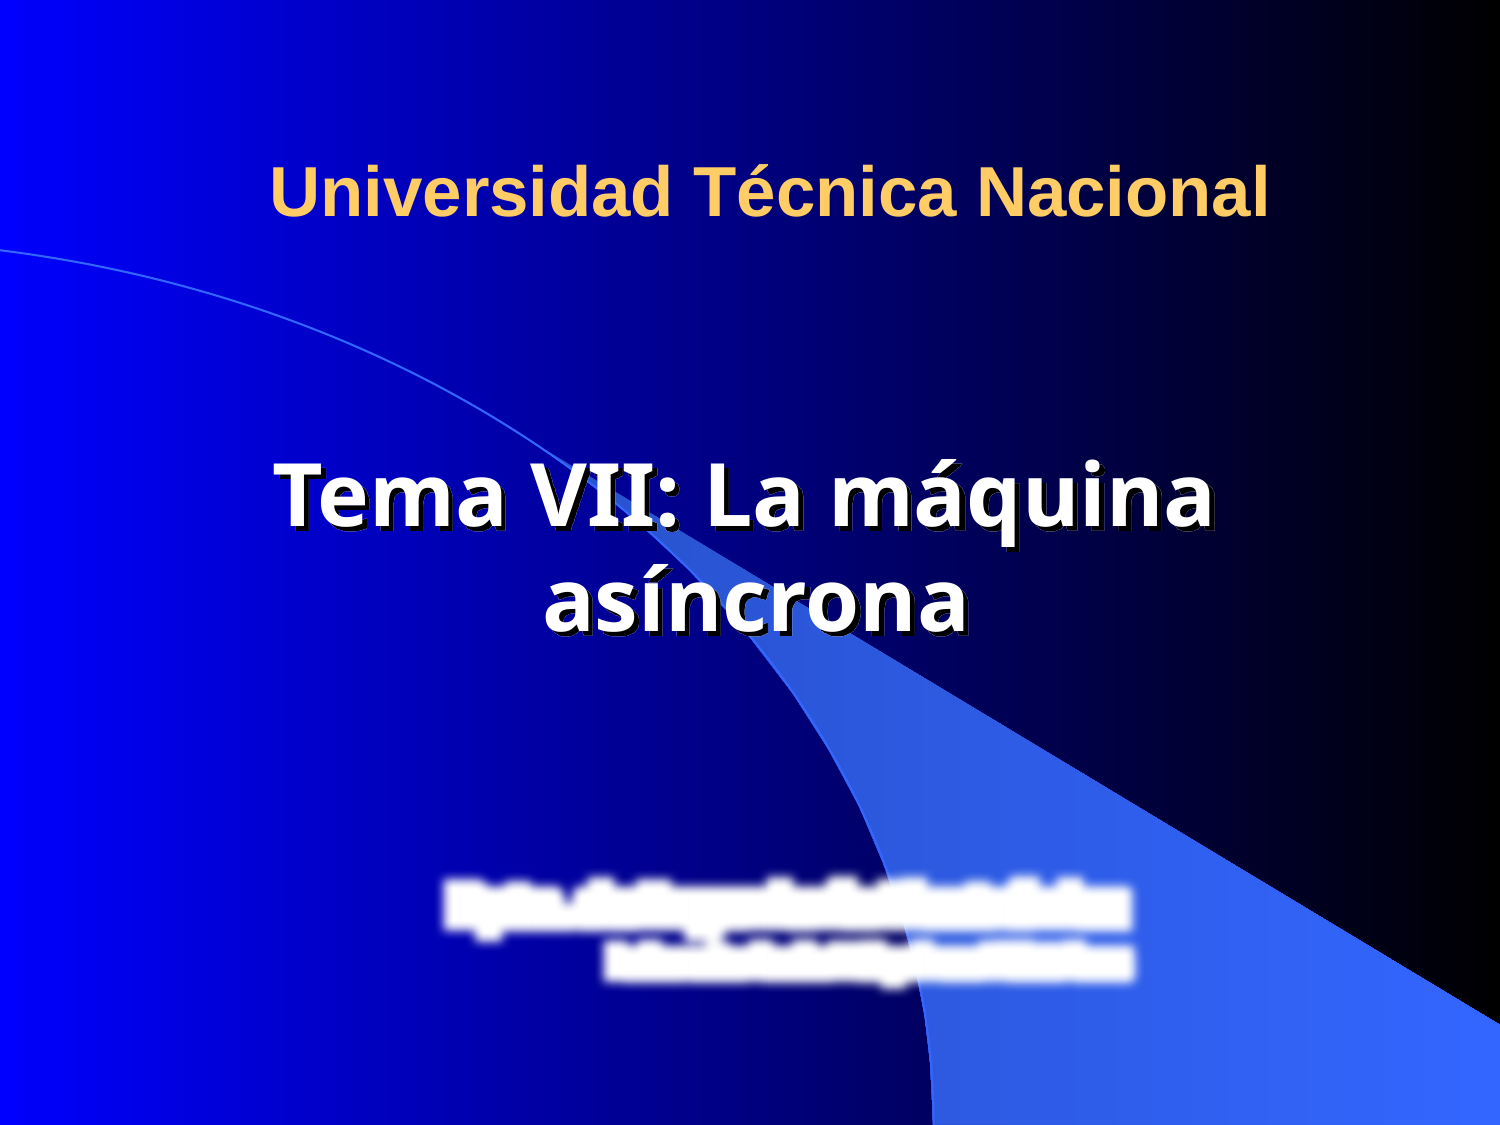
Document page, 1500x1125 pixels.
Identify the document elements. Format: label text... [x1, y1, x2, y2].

text_box Dpto. de Ingeniería Electrónica Laboratorio de Máquinas Eléctricas [395, 869, 1140, 985]
text_box Universidad Técnica Nacional [254, 138, 1287, 239]
text_box Tema VII: La máquina asíncrona [49, 450, 1463, 638]
